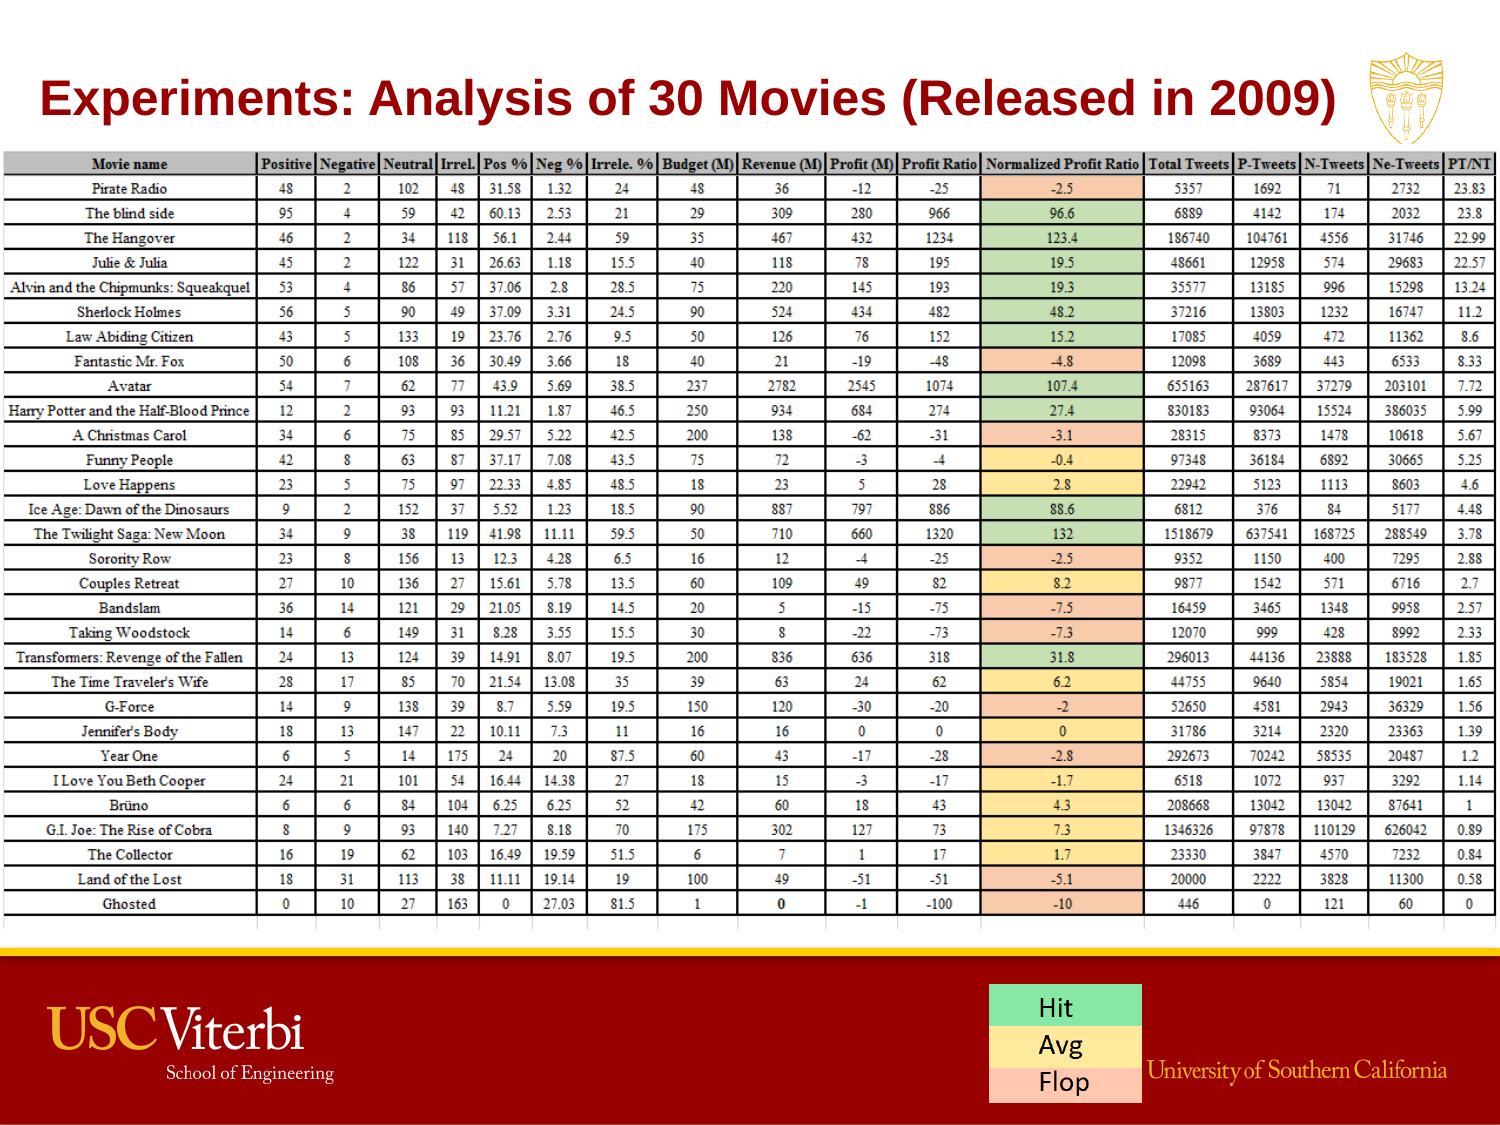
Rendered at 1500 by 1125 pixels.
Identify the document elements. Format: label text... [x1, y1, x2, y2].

picture [1147, 1059, 1447, 1086]
picture [47, 1006, 334, 1084]
picture [989, 984, 1142, 1103]
text_box Experiments: Analysis of 30 Movies (Released in 2009) [24, 57, 1456, 142]
picture [3, 39, 1497, 929]
